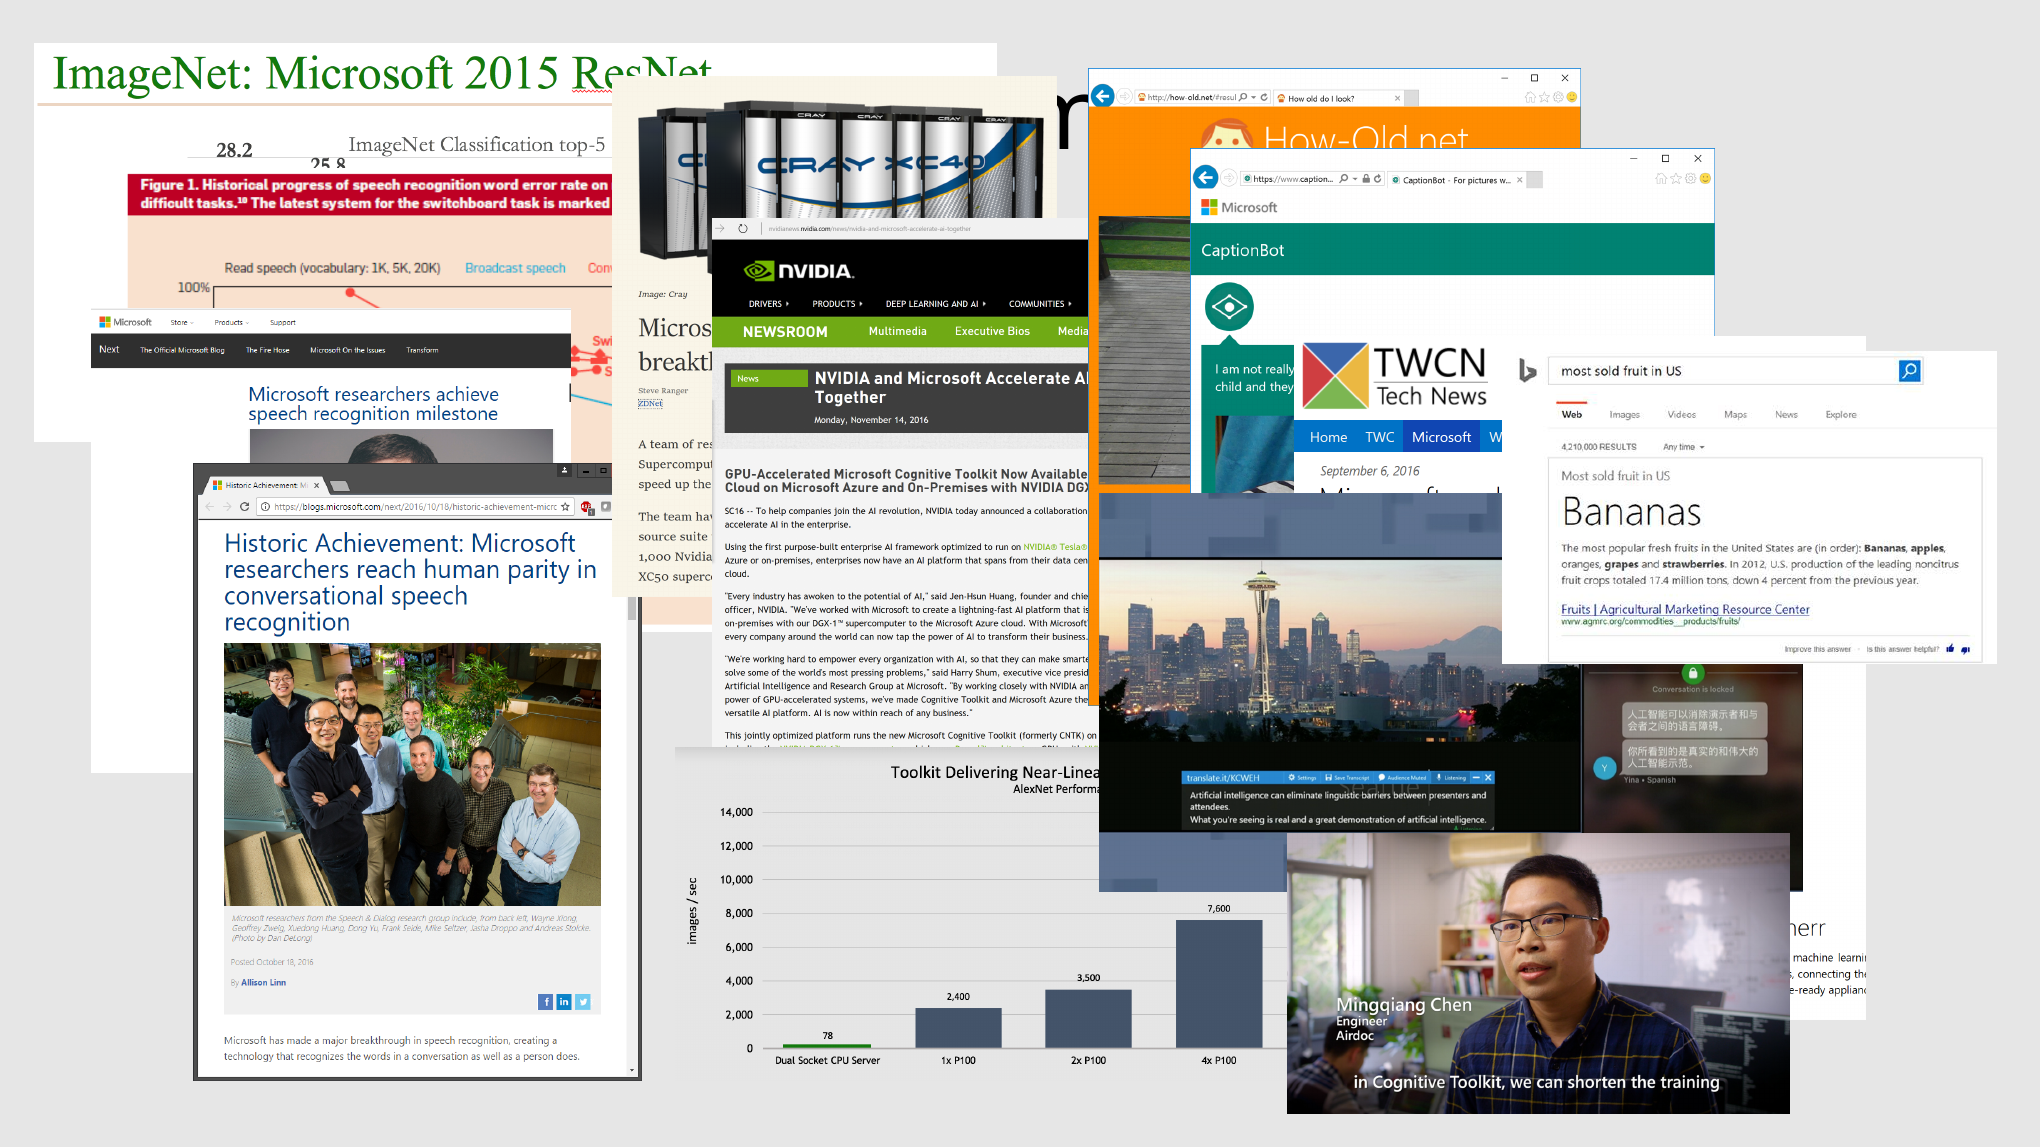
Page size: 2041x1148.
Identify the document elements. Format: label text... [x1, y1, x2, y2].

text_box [1790, 664, 1867, 1020]
title Cognitive Toolkit: Examples [997, 48, 1996, 199]
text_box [1294, 335, 1867, 493]
picture [34, 43, 1997, 1114]
